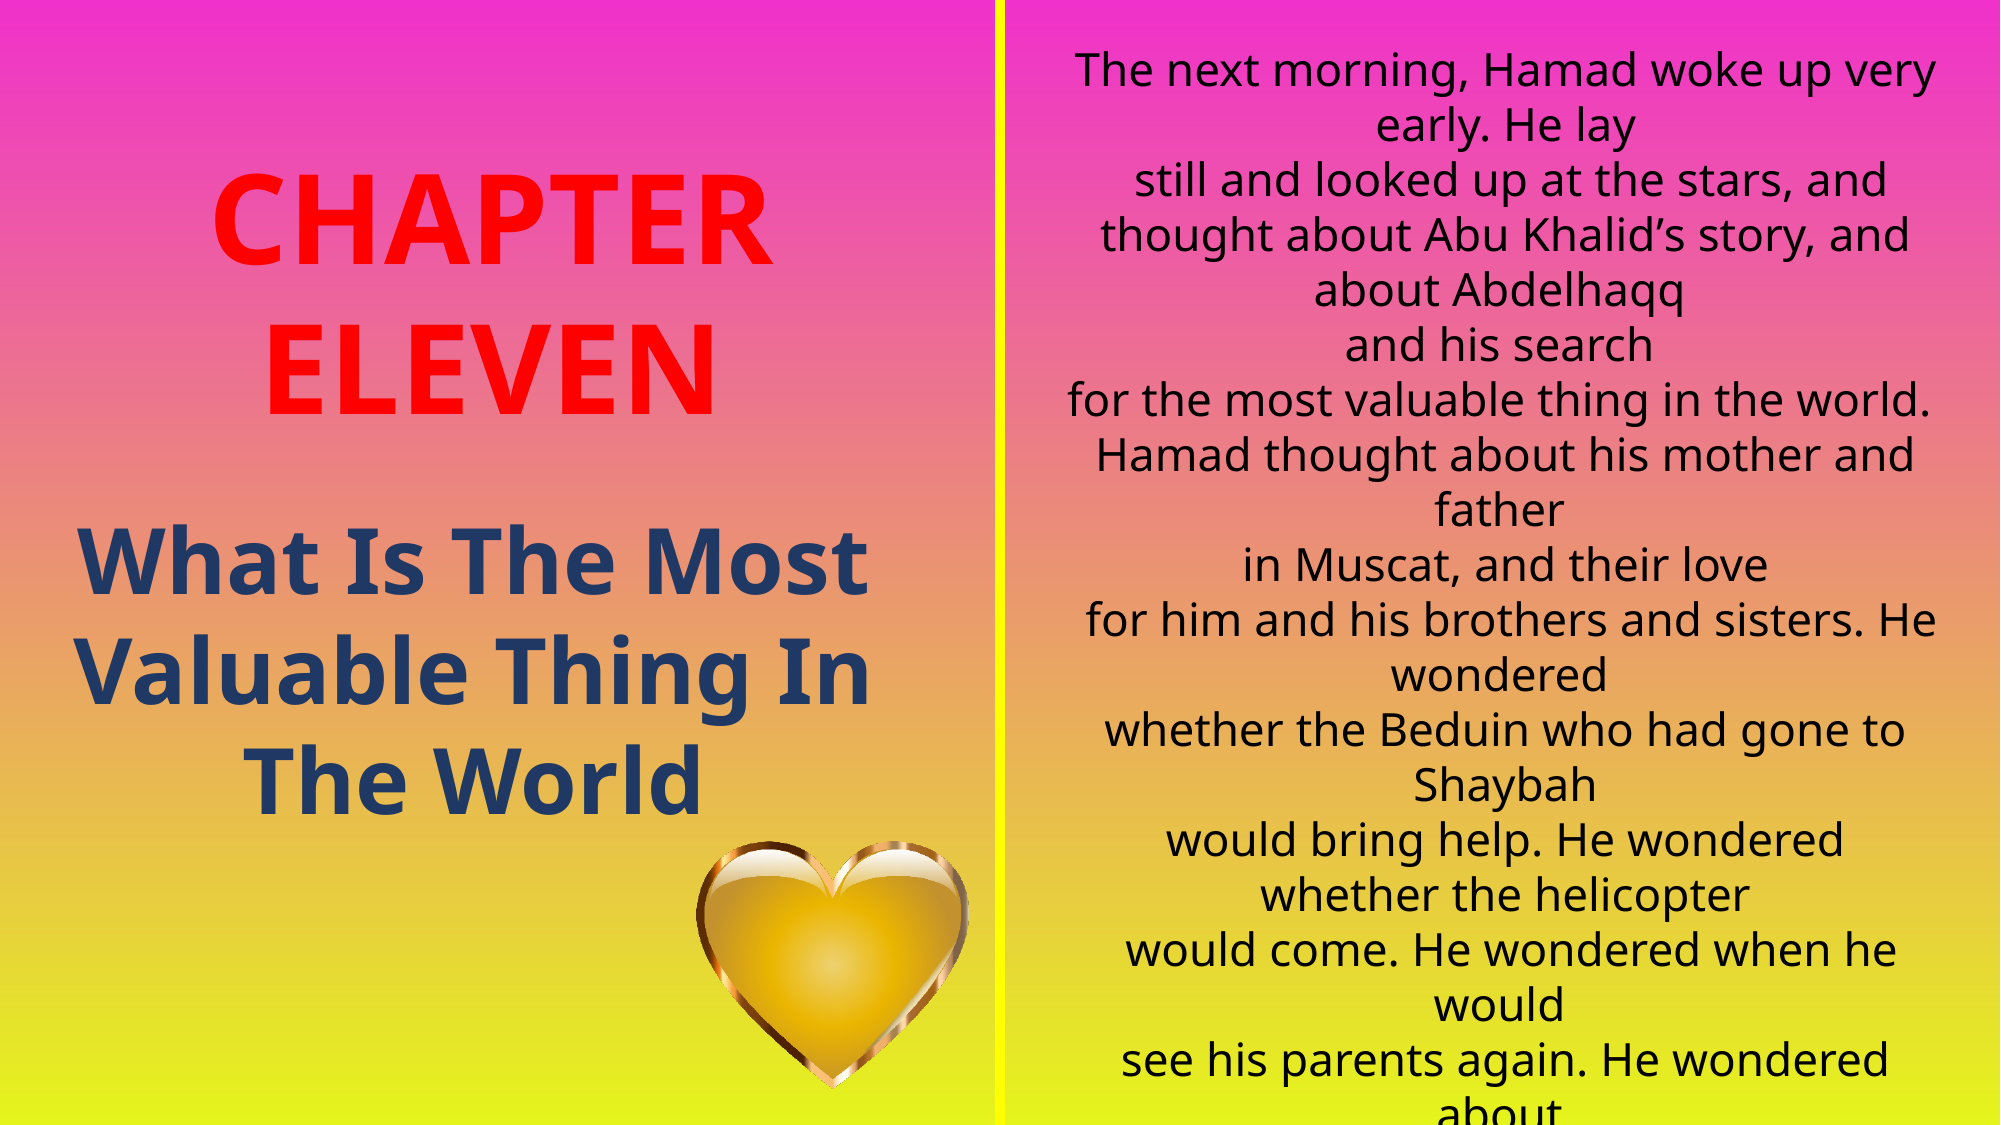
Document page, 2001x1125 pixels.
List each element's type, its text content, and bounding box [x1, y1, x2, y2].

text_box [0, 0, 995, 1125]
text_box The next morning, Hamad woke up very early. He lay still and looked up at the stars, and thought about Abu Khalid’s story, and about Abdelhaqq and his search for the most valuable thing in the world. Hamad thought about his mother and father in Muscat, and their love for him and his brothers and sisters. He wondered whether the Beduin who had gone to Shaybah would bring help. He wondered whether the helicopter would come. He wondered when he would see his parents again. He wondered about the Beduin and about the hard life they live in the desert. “ It’s a hard life !,” he thought, “ but they seem to be happy with it. What is the secret of such happiness?”He wondered about all these questions and many others. [1043, 33, 1968, 1125]
text_box What Is The Most Valuable Thing In The World [40, 495, 908, 840]
picture [696, 841, 969, 1089]
text_box CHAPTER ELEVEN [14, 132, 969, 598]
text_box [1005, 0, 1021, 1125]
text_box [1021, 0, 2000, 1125]
